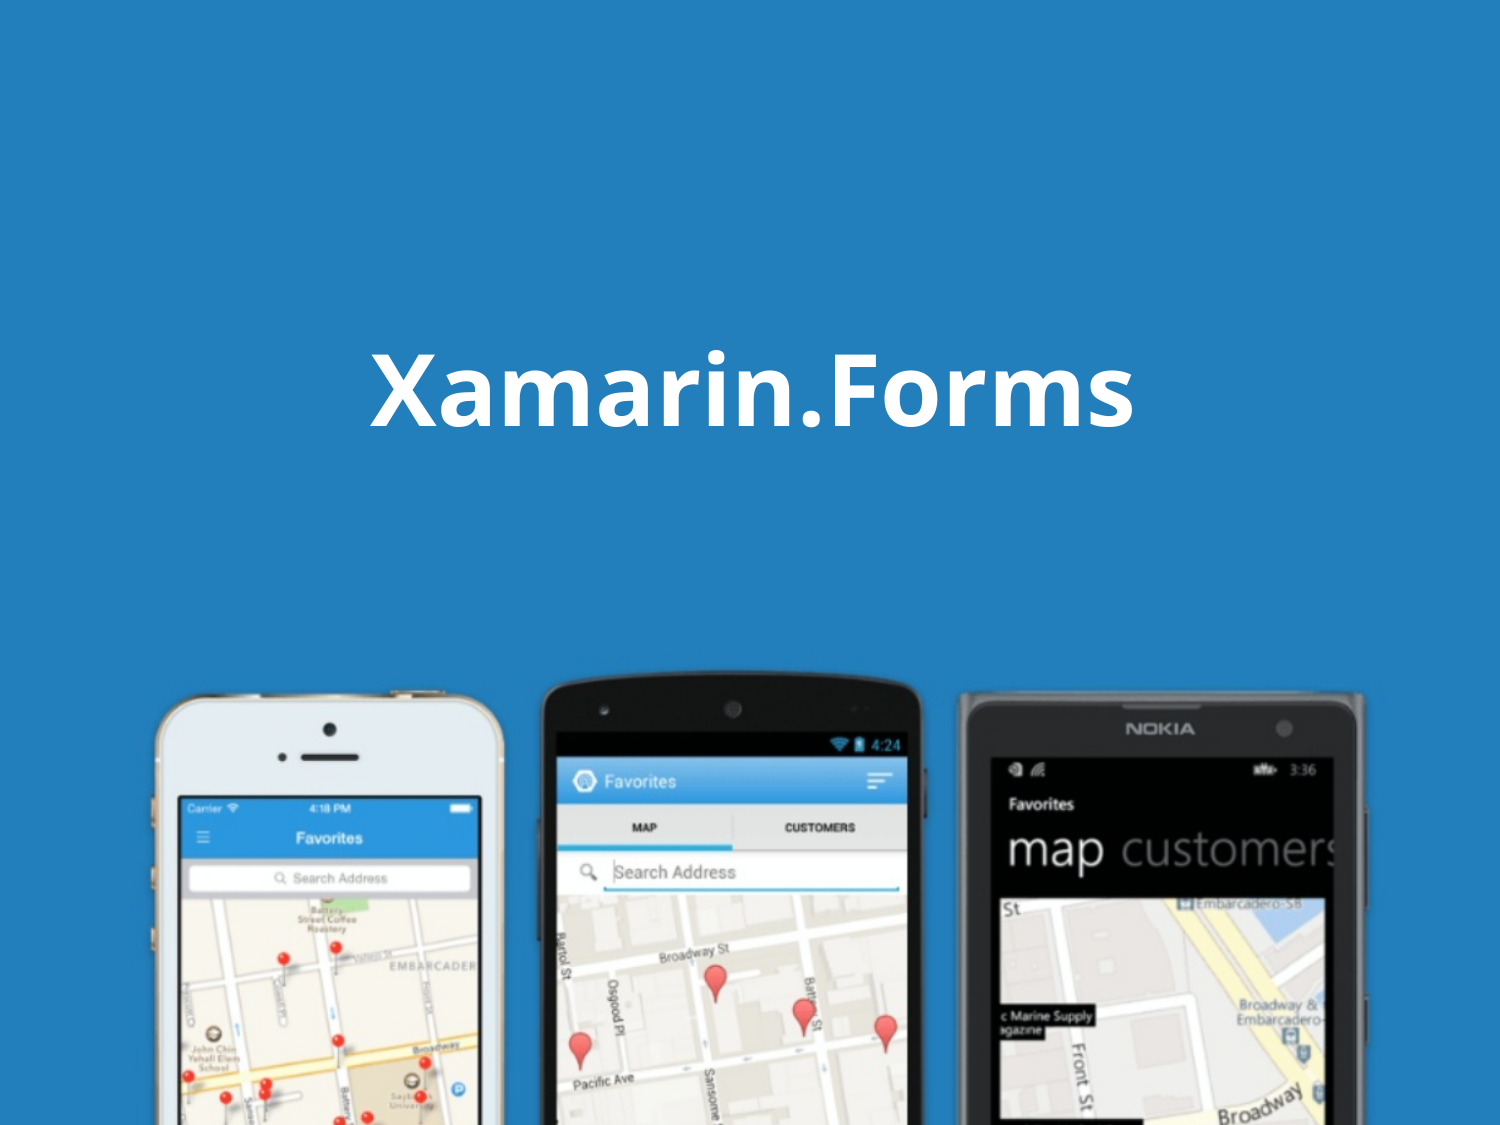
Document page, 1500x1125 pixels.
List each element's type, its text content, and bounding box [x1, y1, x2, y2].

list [0, 580, 1500, 1125]
title Xamarin.Forms [107, 331, 1401, 458]
